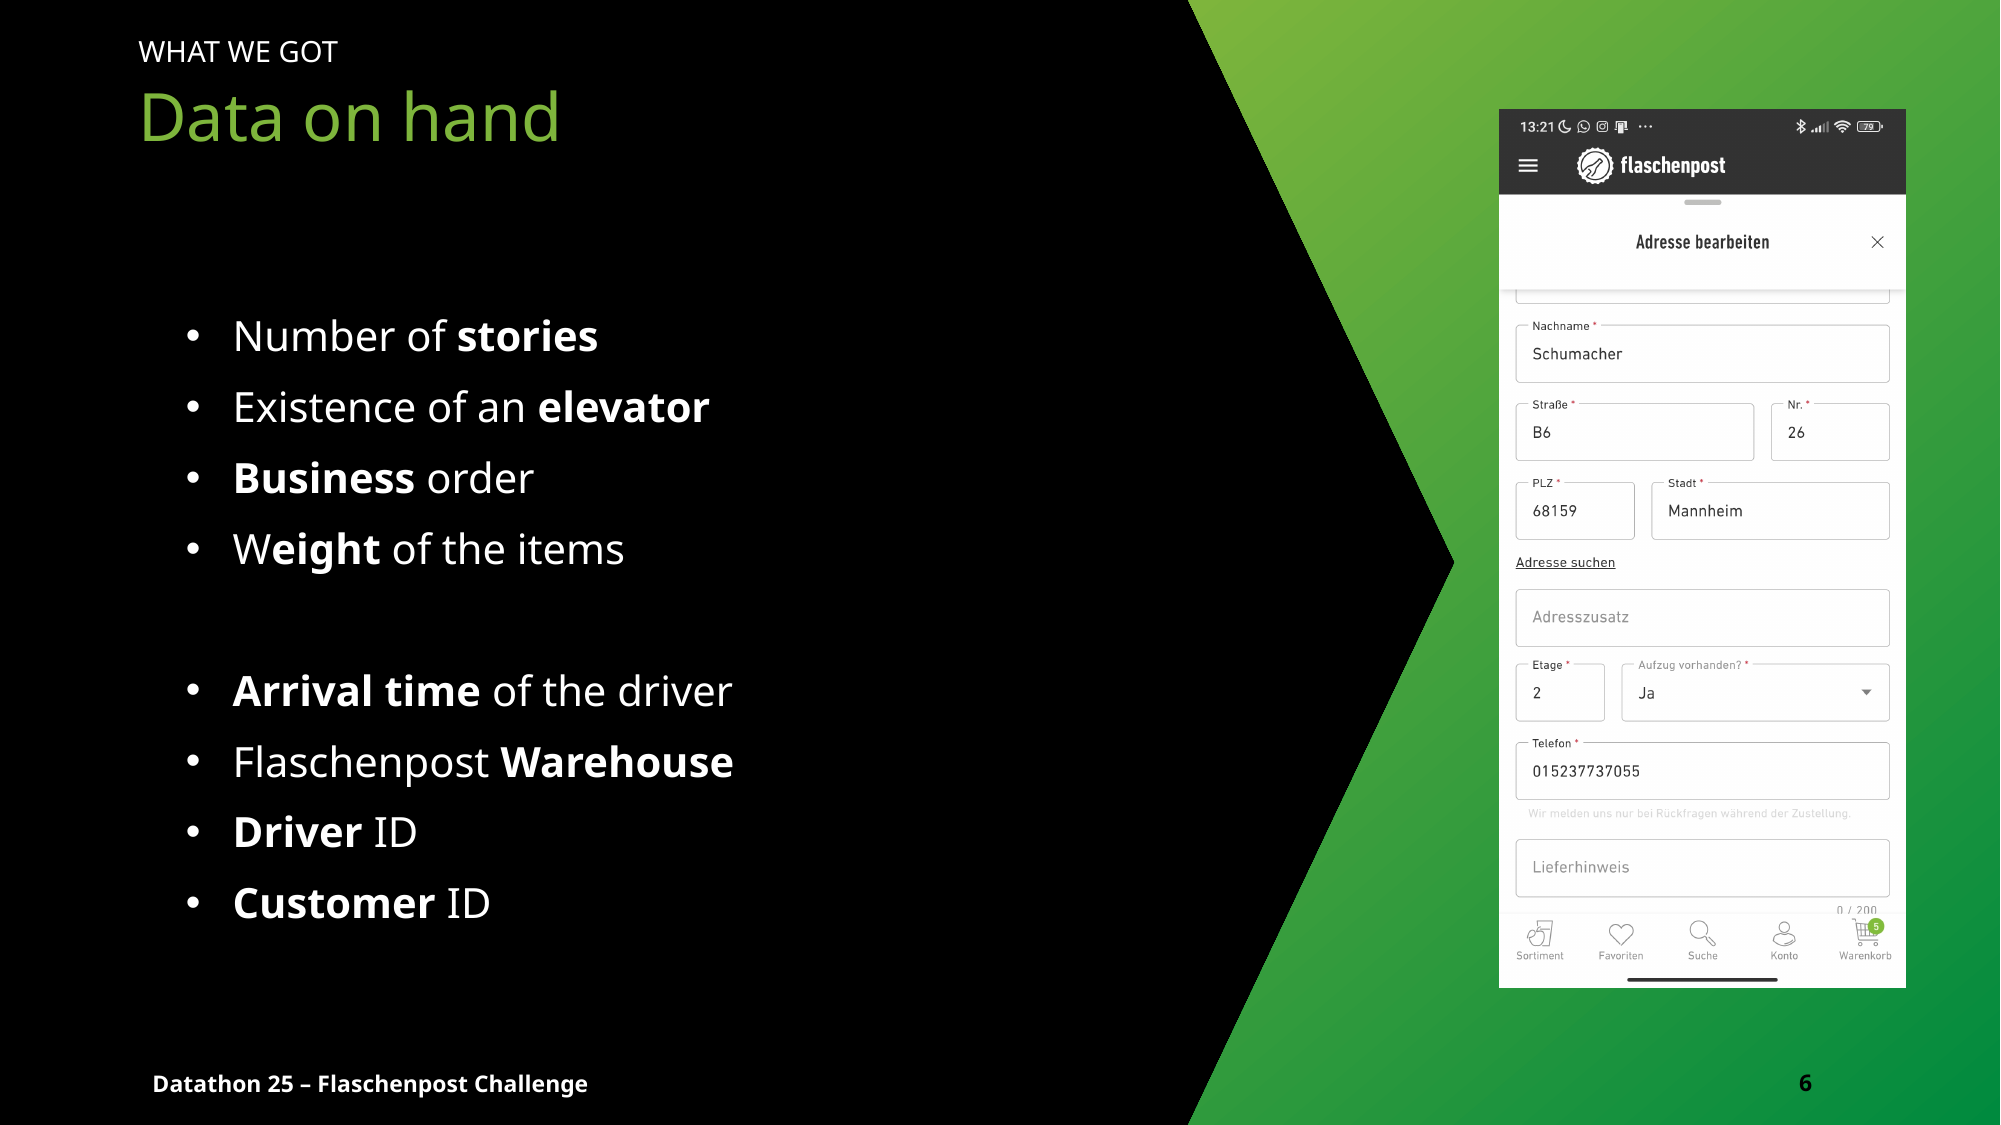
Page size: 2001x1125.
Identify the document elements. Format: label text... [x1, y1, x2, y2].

picture [1499, 108, 1906, 988]
list What We Got [138, 29, 1075, 77]
text_box Number of stories Existence of an elevator Business order Weight of the items Arrival time of the driver Flaschenpost Warehouse Driver ID Customer ID [170, 302, 1108, 935]
text_box Datathon 25 – Flaschenpost Challenge [137, 1062, 876, 1105]
slide_number 6 [1784, 1053, 1863, 1114]
title Data on hand [138, 78, 1075, 238]
